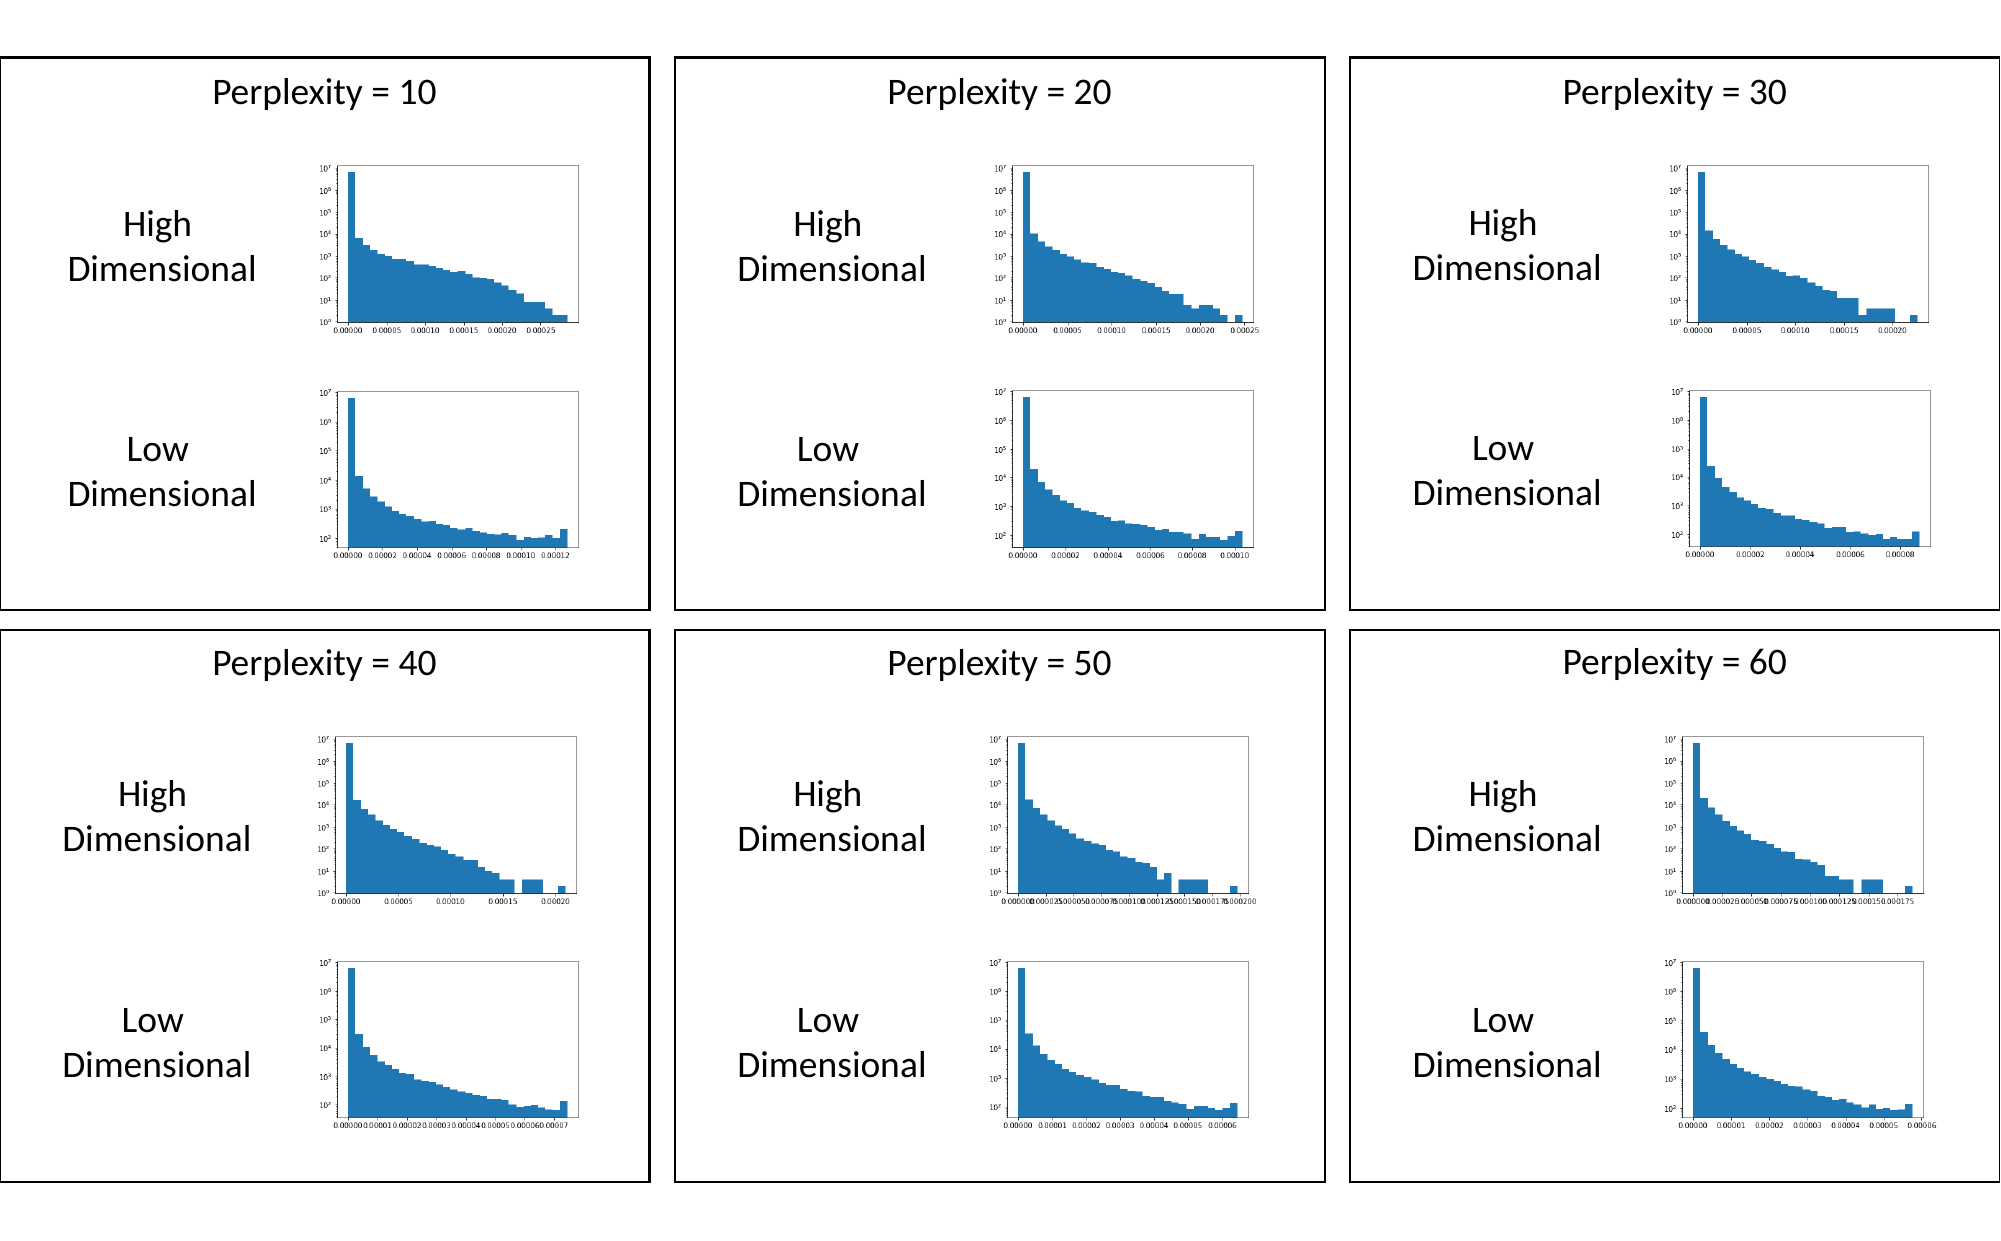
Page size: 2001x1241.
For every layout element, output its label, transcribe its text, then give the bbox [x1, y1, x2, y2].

picture [973, 140, 1284, 348]
picture [298, 936, 609, 1143]
text_box Perplexity = 20 [872, 59, 1128, 120]
text_box [674, 56, 1326, 611]
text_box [51, 140, 609, 573]
text_box Perplexity = 60 [1548, 629, 1803, 690]
picture [973, 365, 1284, 573]
picture [968, 936, 1279, 1143]
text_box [1396, 711, 1954, 1144]
picture [1650, 365, 1961, 572]
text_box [721, 711, 1279, 1144]
text_box Perplexity = 30 [1548, 59, 1803, 120]
text_box Perplexity = 40 [197, 630, 452, 691]
picture [1643, 936, 1954, 1143]
text_box [0, 629, 651, 1183]
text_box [721, 140, 1279, 573]
text_box [0, 56, 651, 611]
text_box [1349, 629, 2000, 1183]
text_box [1349, 56, 2000, 611]
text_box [1396, 140, 1954, 573]
text_box Perplexity = 10 [197, 59, 452, 120]
text_box [674, 629, 1326, 1183]
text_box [46, 711, 604, 1144]
picture [1643, 711, 1954, 919]
picture [968, 711, 1279, 919]
picture [296, 711, 607, 919]
picture [1648, 140, 1959, 348]
text_box Perplexity = 50 [872, 630, 1128, 691]
